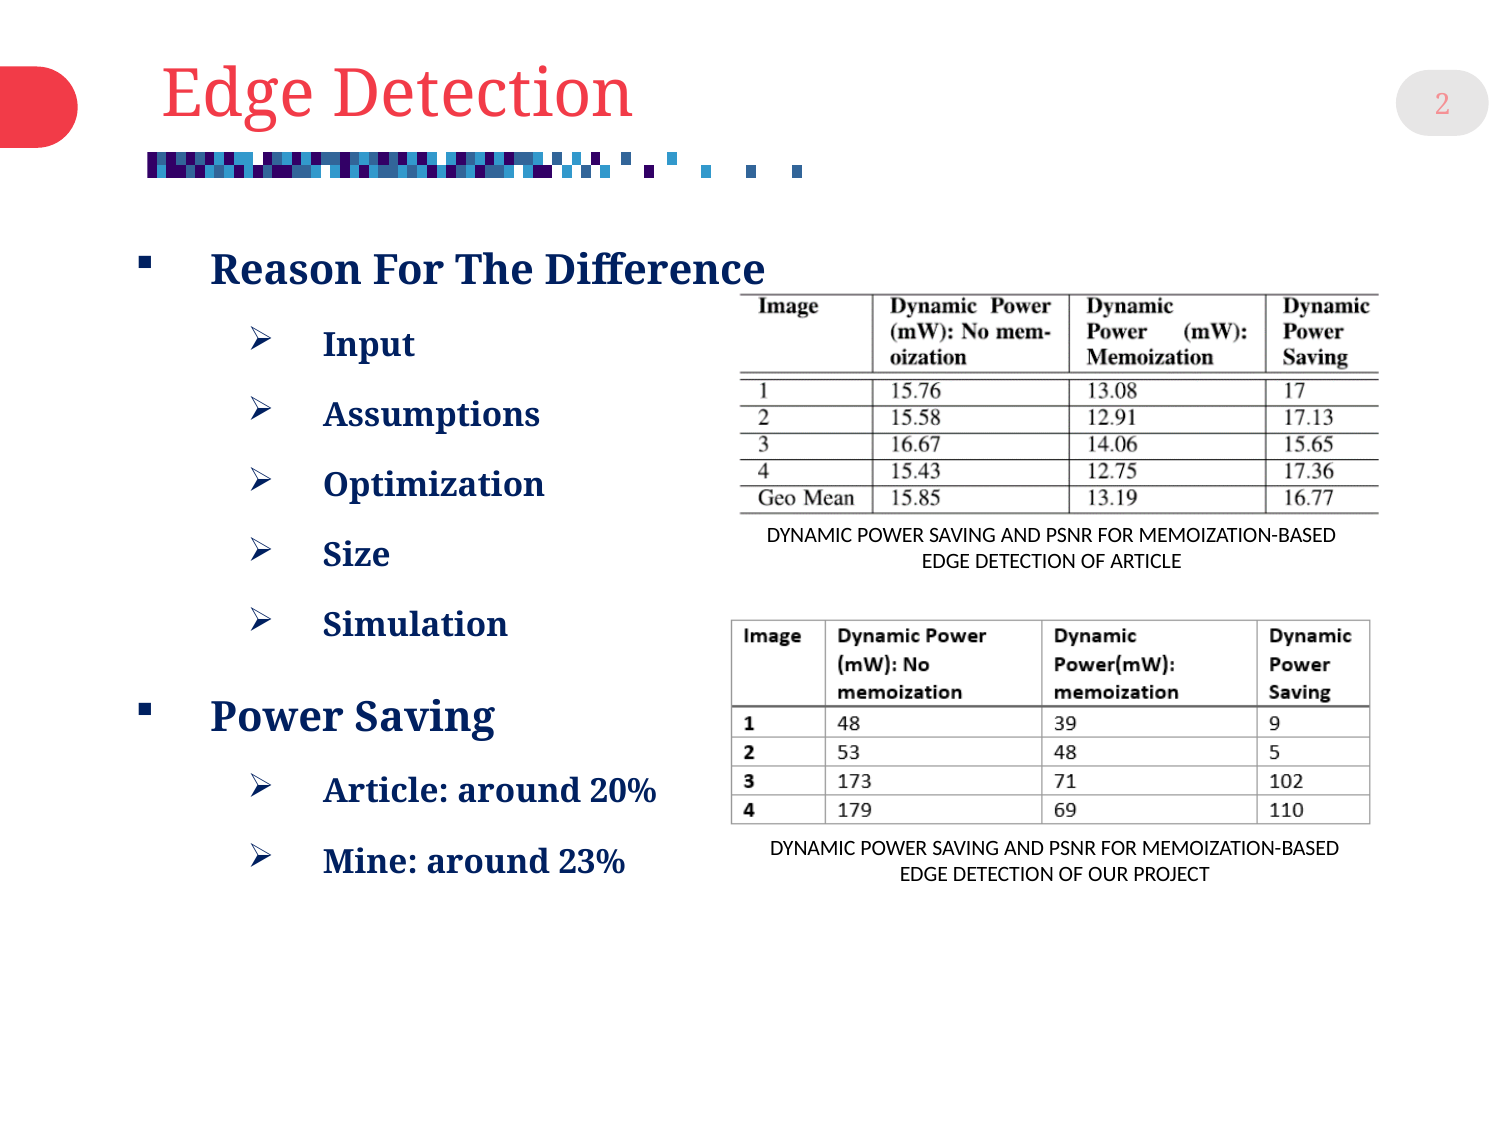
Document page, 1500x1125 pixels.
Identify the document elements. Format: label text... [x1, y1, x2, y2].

list Edge Detection [161, 59, 1500, 133]
slide_number 2 [1401, 71, 1484, 136]
text_box DYNAMIC POWER SAVING AND PSNR FOR MEMOIZATION-BASED EDGE DETECTION OF ARTICLE [728, 528, 1376, 581]
text_box Reason For The Difference Input Assumptions Optimization Size Simulation Power Saving Article: around 20% Mine: around 23% [135, 217, 1376, 969]
text_box DYNAMIC POWER SAVING AND PSNR FOR MEMOIZATION-BASED EDGE DETECTION OF OUR PROJECT [731, 826, 1379, 894]
picture [726, 611, 1373, 827]
picture [726, 283, 1379, 528]
